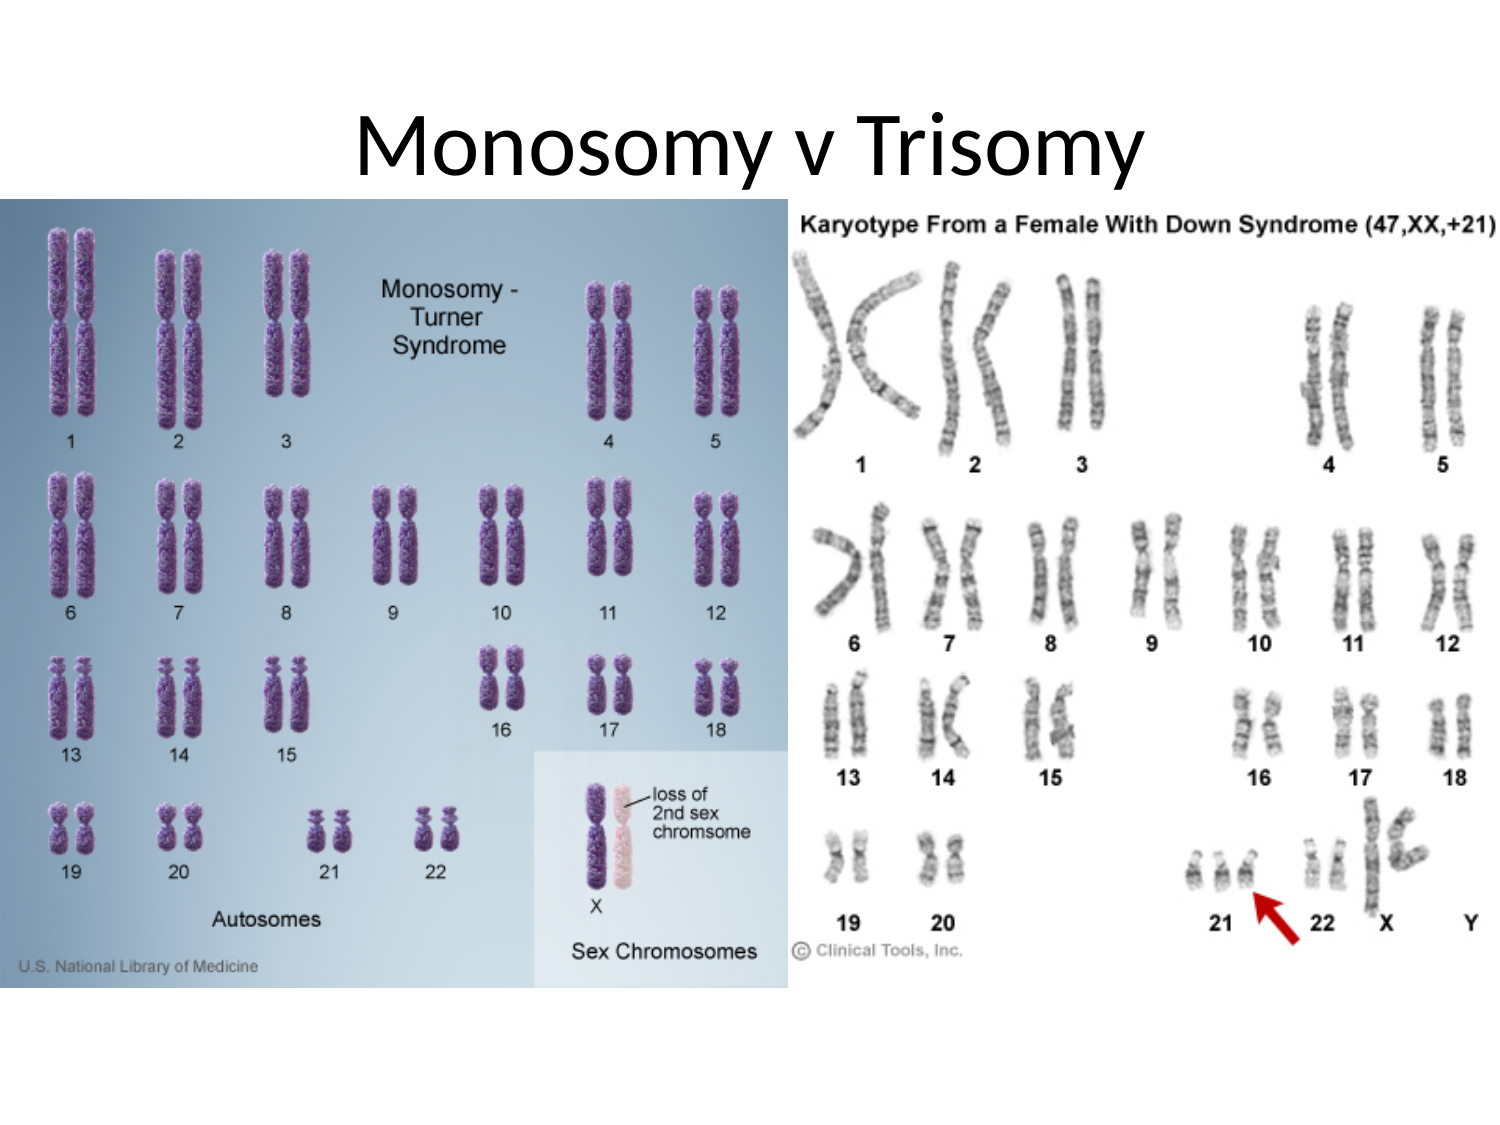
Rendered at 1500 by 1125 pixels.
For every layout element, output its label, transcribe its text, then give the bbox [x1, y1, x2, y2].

title Monosomy v Trisomy [75, 45, 1425, 199]
picture [789, 199, 1500, 963]
picture [0, 199, 788, 988]
